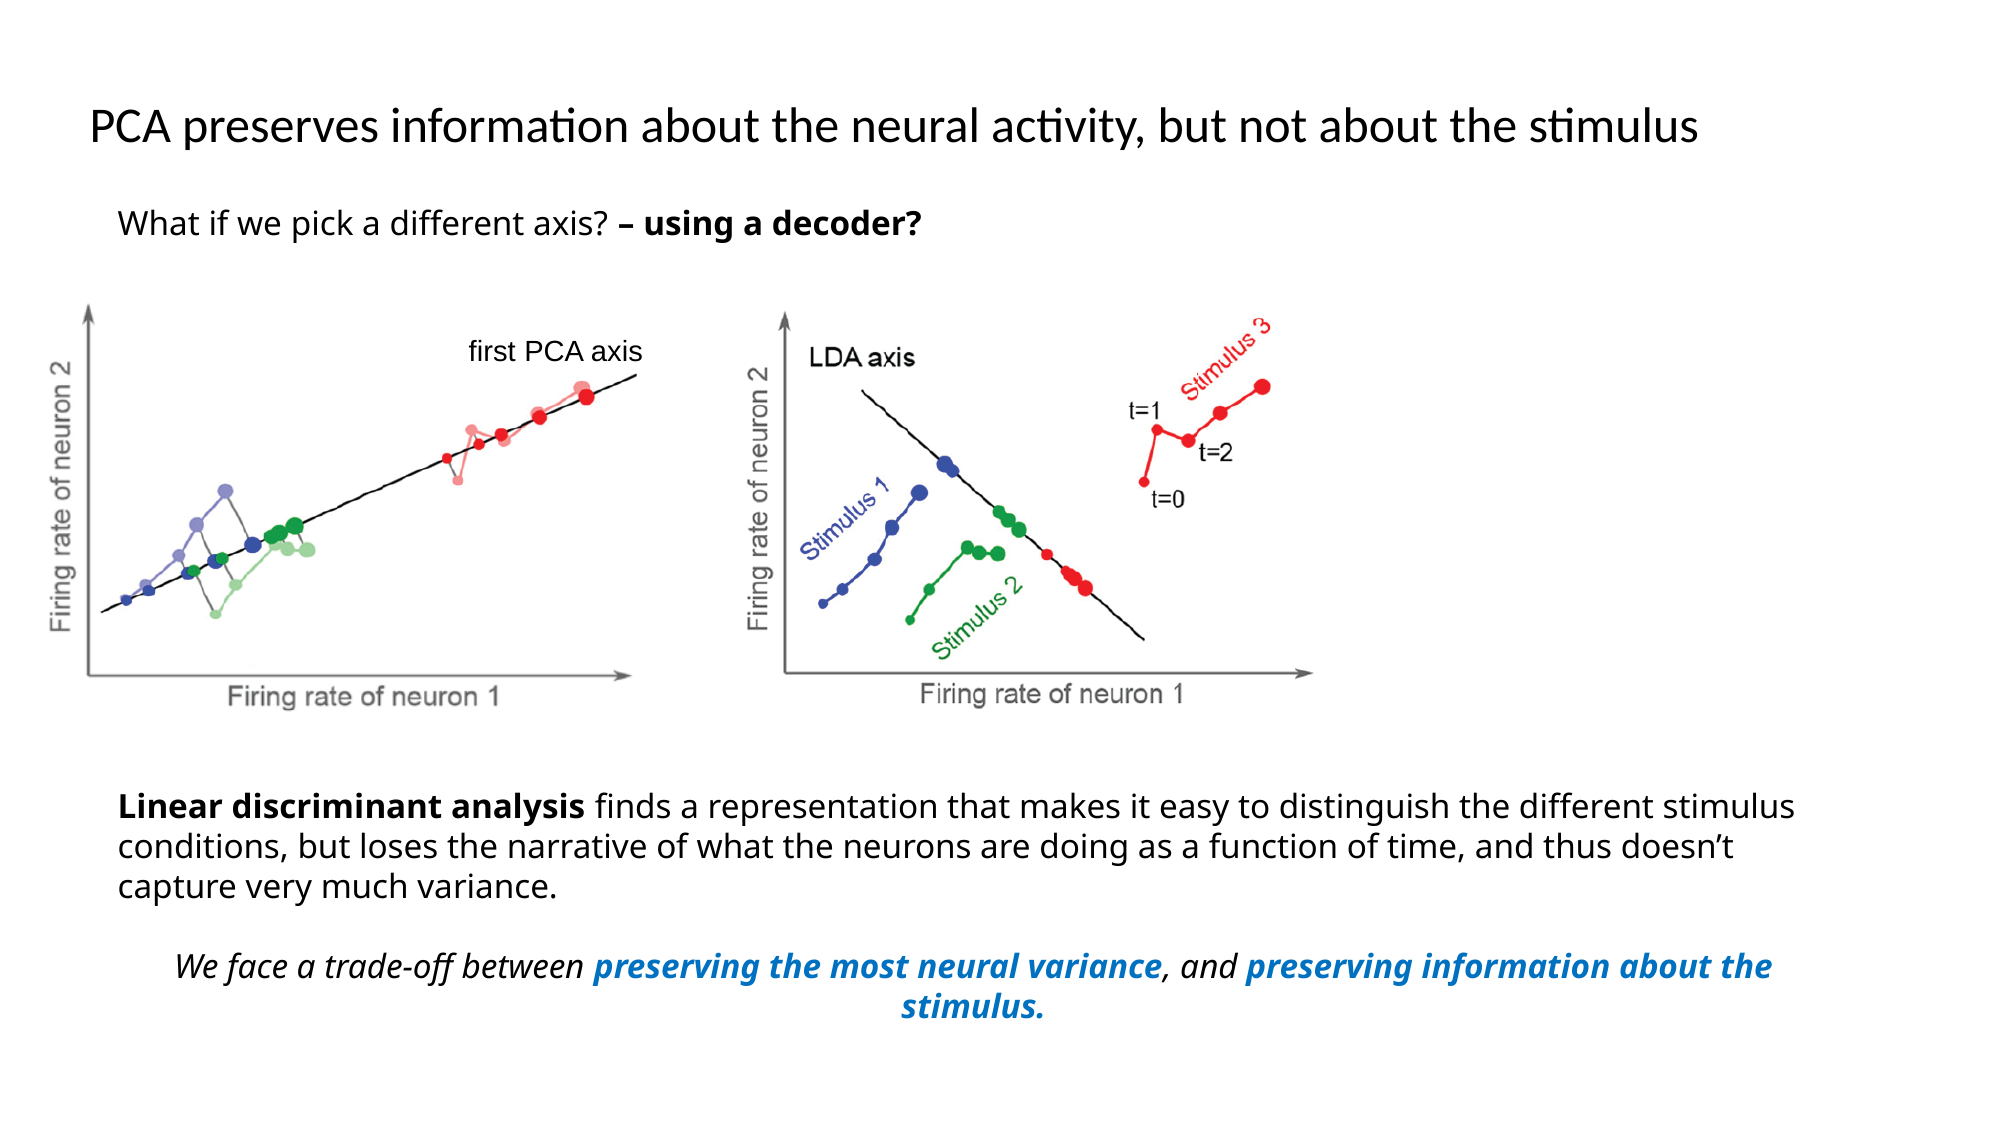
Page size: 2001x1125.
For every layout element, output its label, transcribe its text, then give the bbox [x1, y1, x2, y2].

text_box What if we pick a different axis? – using a decoder? [102, 174, 1003, 250]
text_box PCA preserves information about the neural activity, but not about the stimulus [74, 46, 2000, 161]
picture [723, 264, 1317, 715]
text_box Linear discriminant analysis finds a representation that makes it easy to distinguish the different stimulus conditions, but loses the narrative of what the neurons are doing as a function of time, and thus doesn’t capture very much variance. We face a trade-off between preserving the most neural variance, and preserving information about the stimulus. [102, 778, 1845, 1033]
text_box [32, 256, 658, 720]
